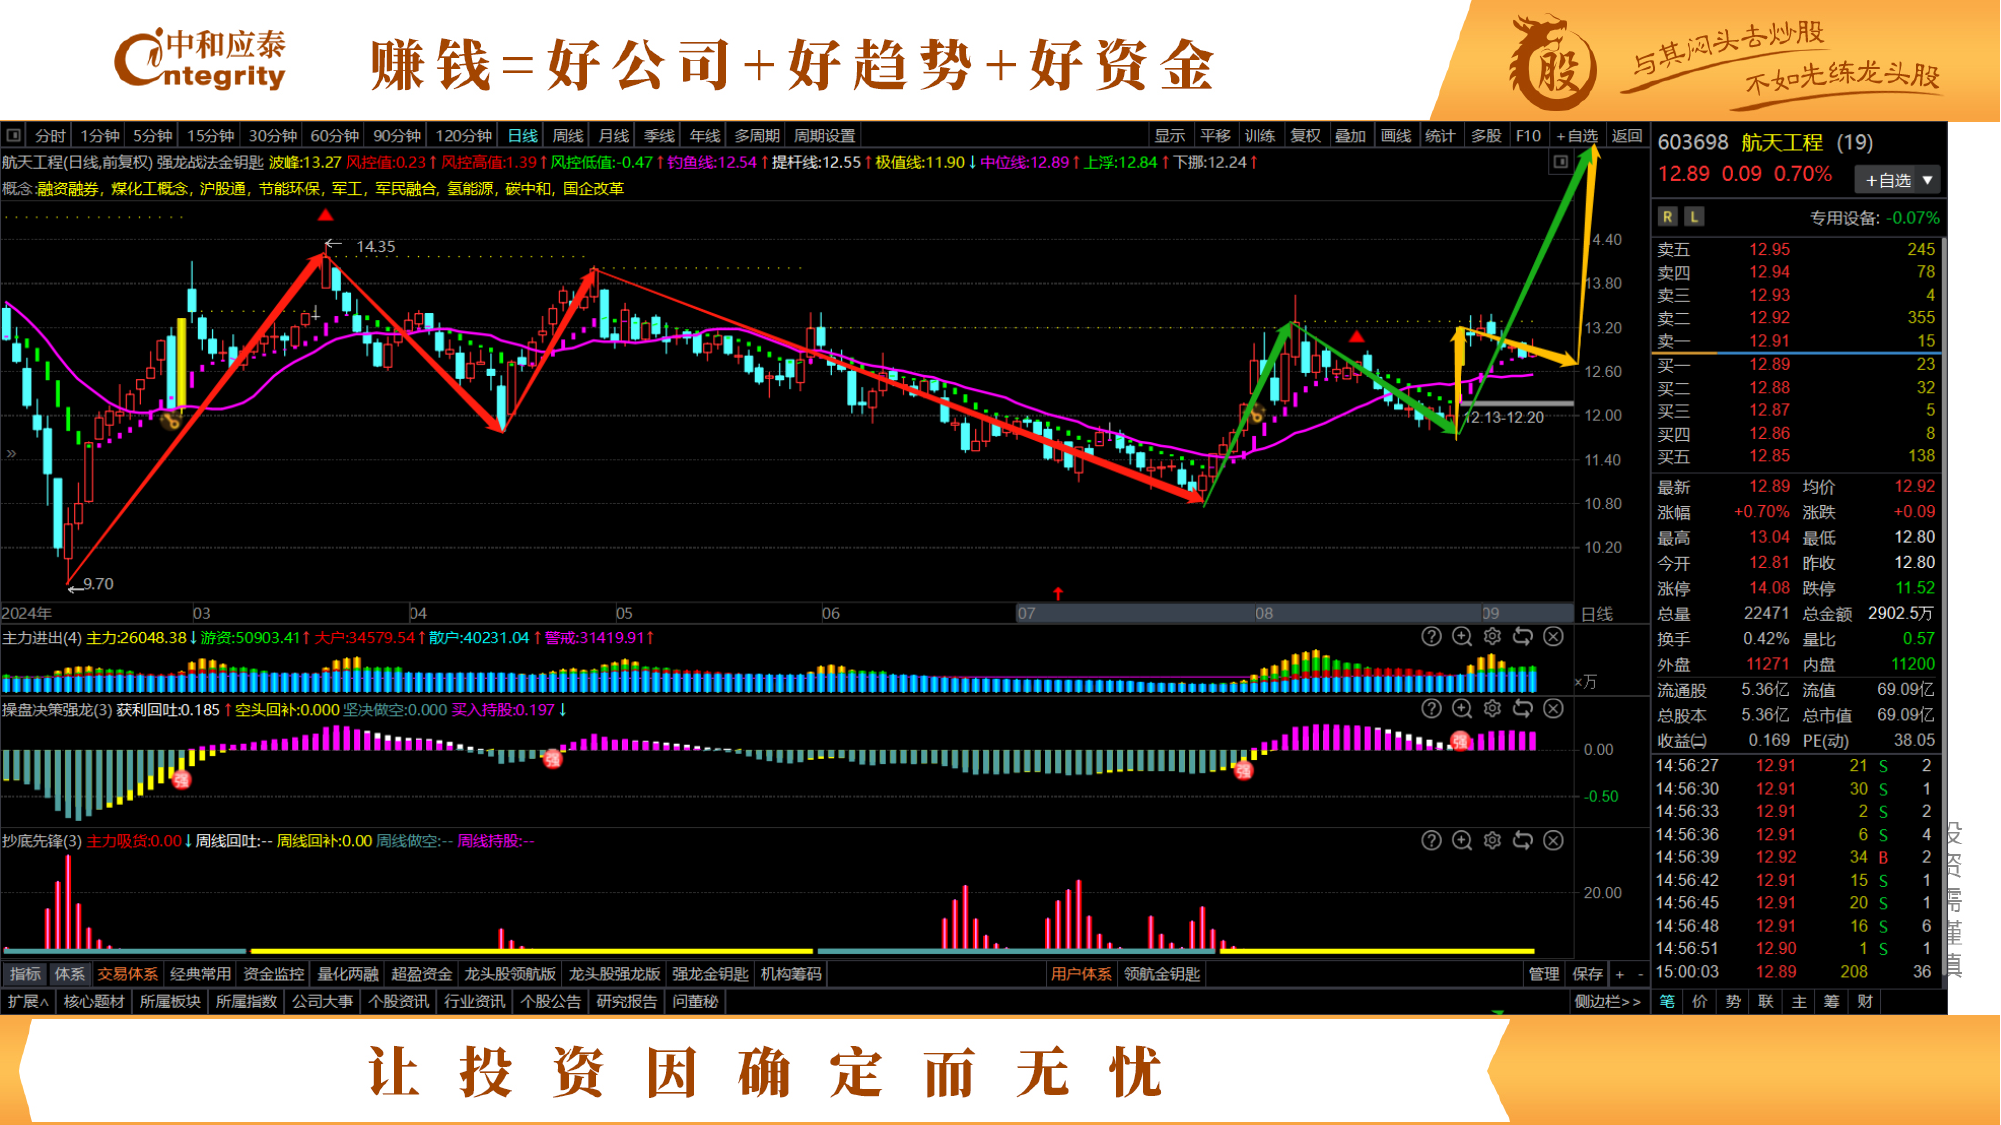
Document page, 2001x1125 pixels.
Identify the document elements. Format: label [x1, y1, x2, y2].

list [0, 121, 1948, 1015]
picture [0, 0, 2000, 1125]
